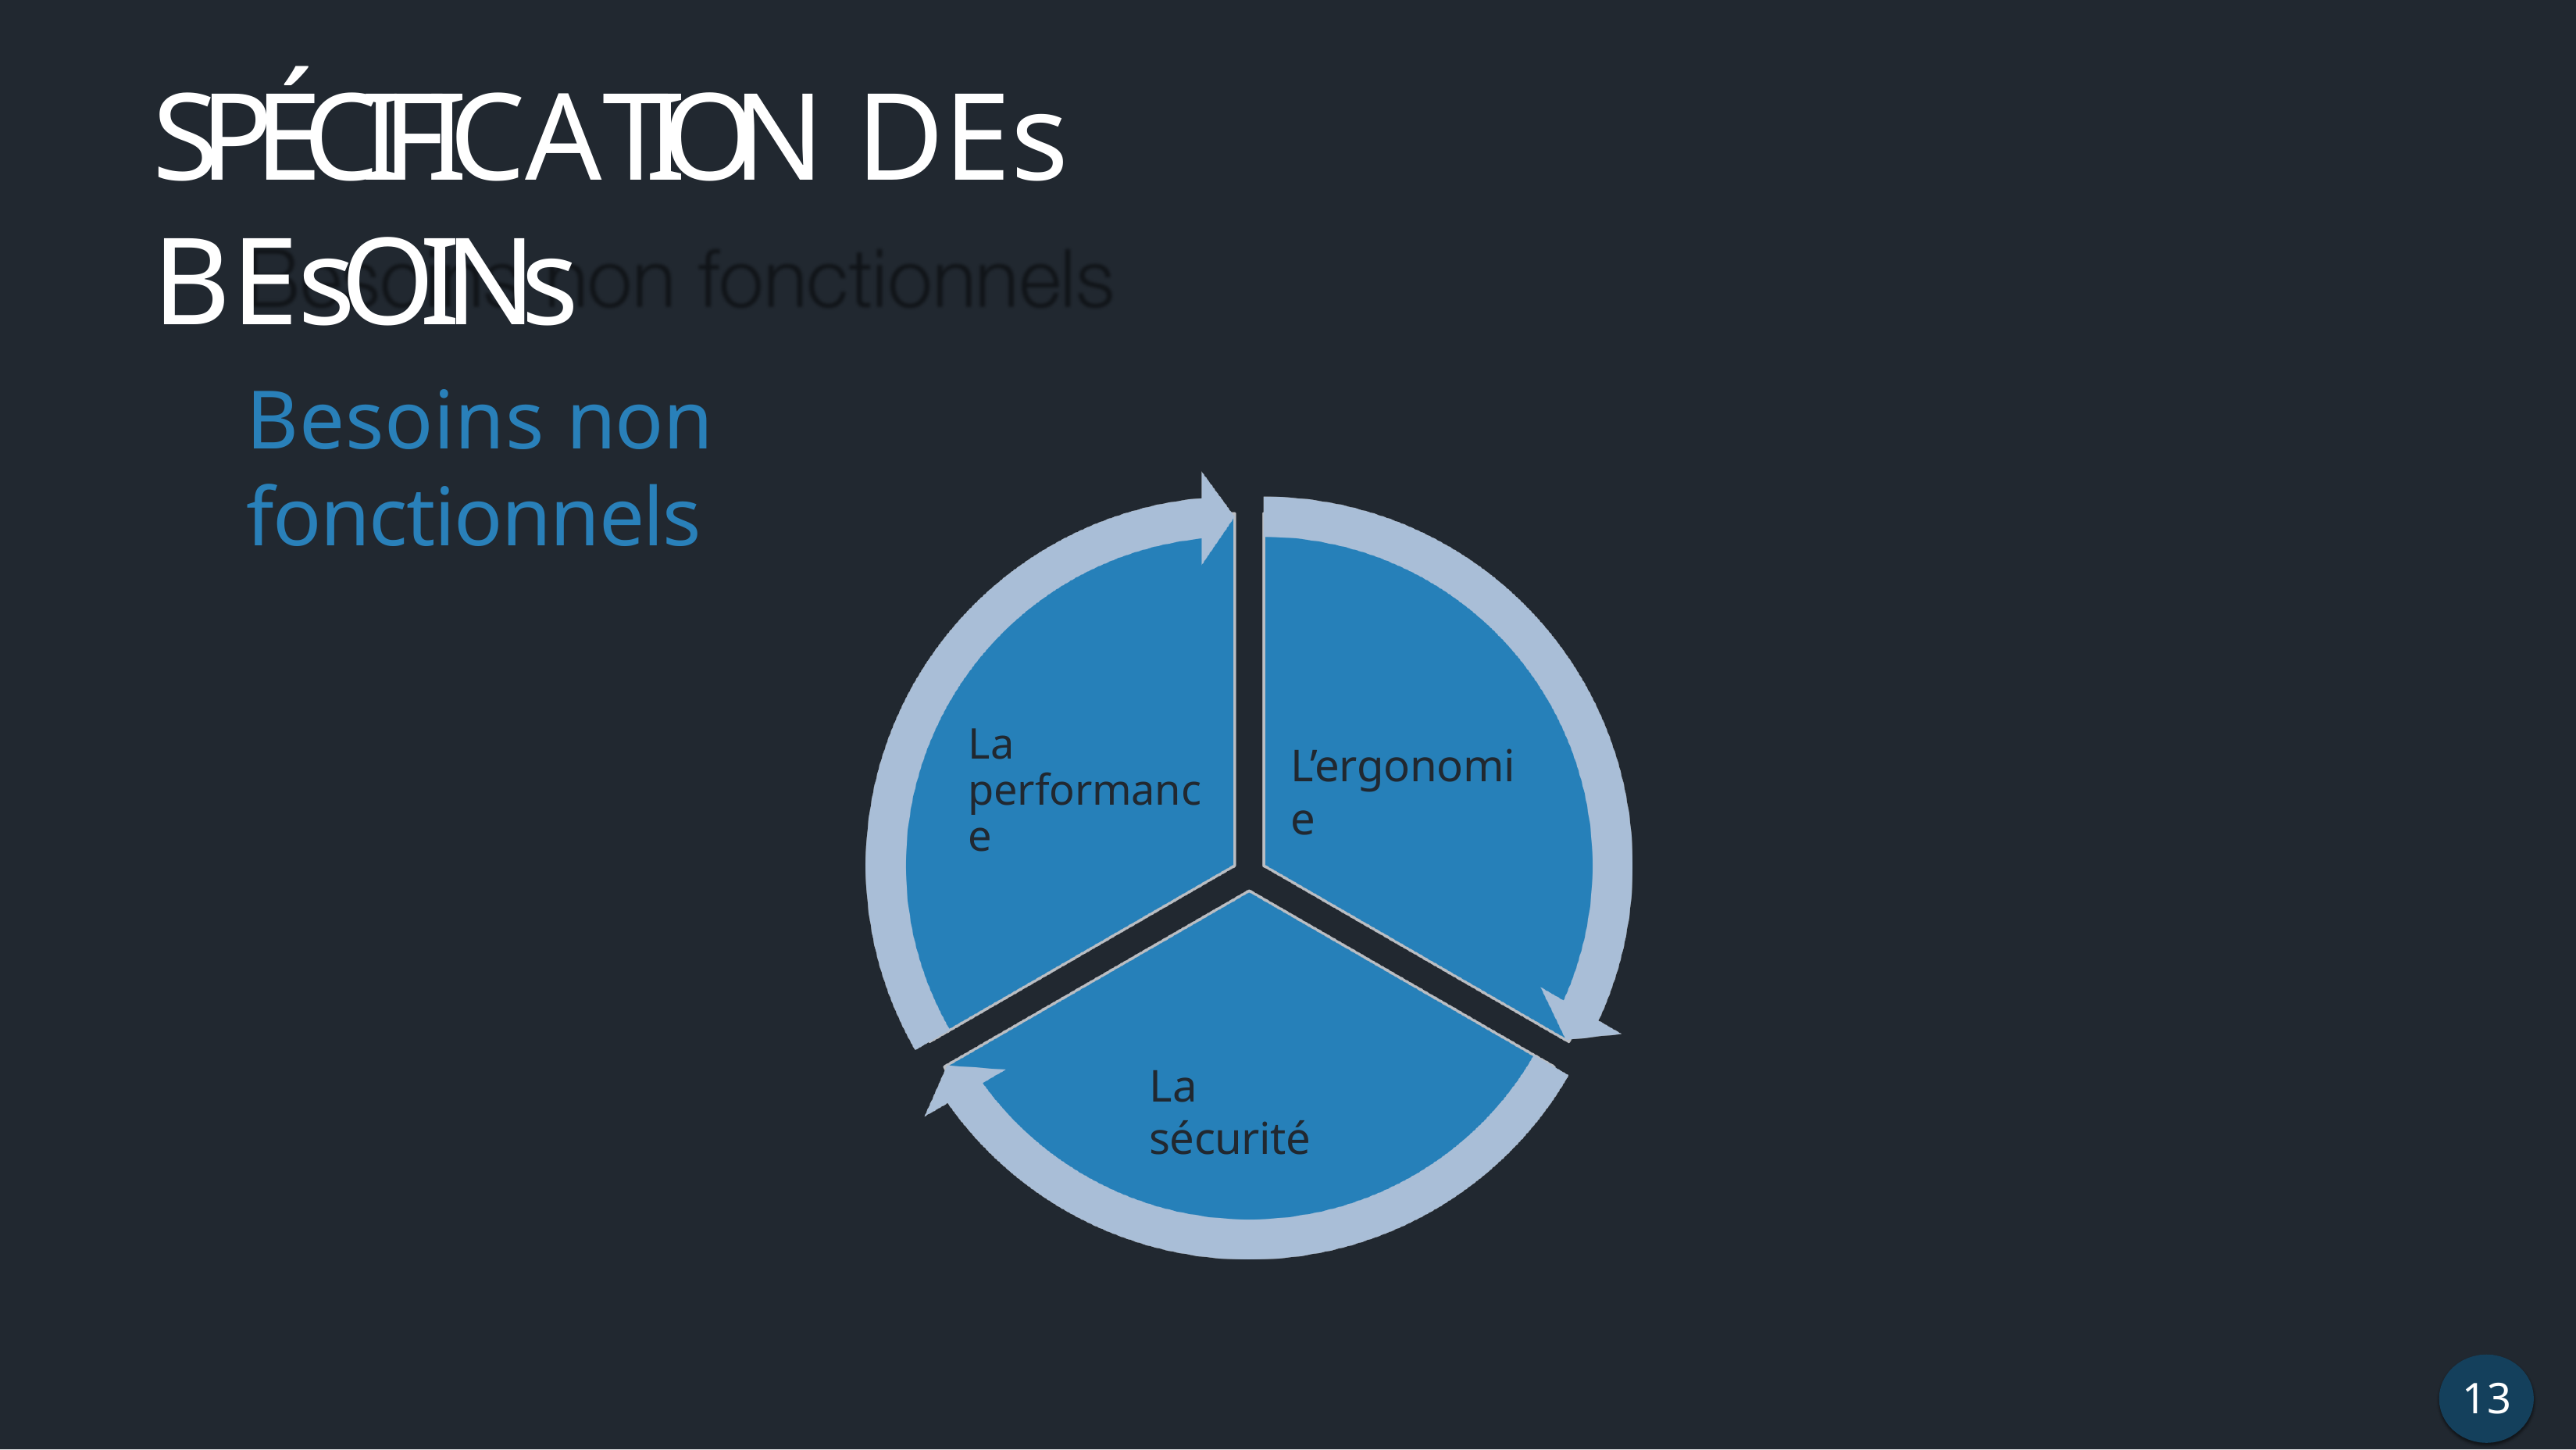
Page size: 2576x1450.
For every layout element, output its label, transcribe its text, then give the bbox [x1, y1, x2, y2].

picture [36, 220, 1325, 337]
picture [865, 471, 1633, 1260]
title SPÉCIFICATION DEs BEsOINs Besoins non fonctionnels [151, 345, 1163, 562]
title SPÉCIFICATION DEs BEsOINs Besoins non fonctionnels [151, 28, 1163, 217]
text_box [2435, 1352, 2539, 1450]
